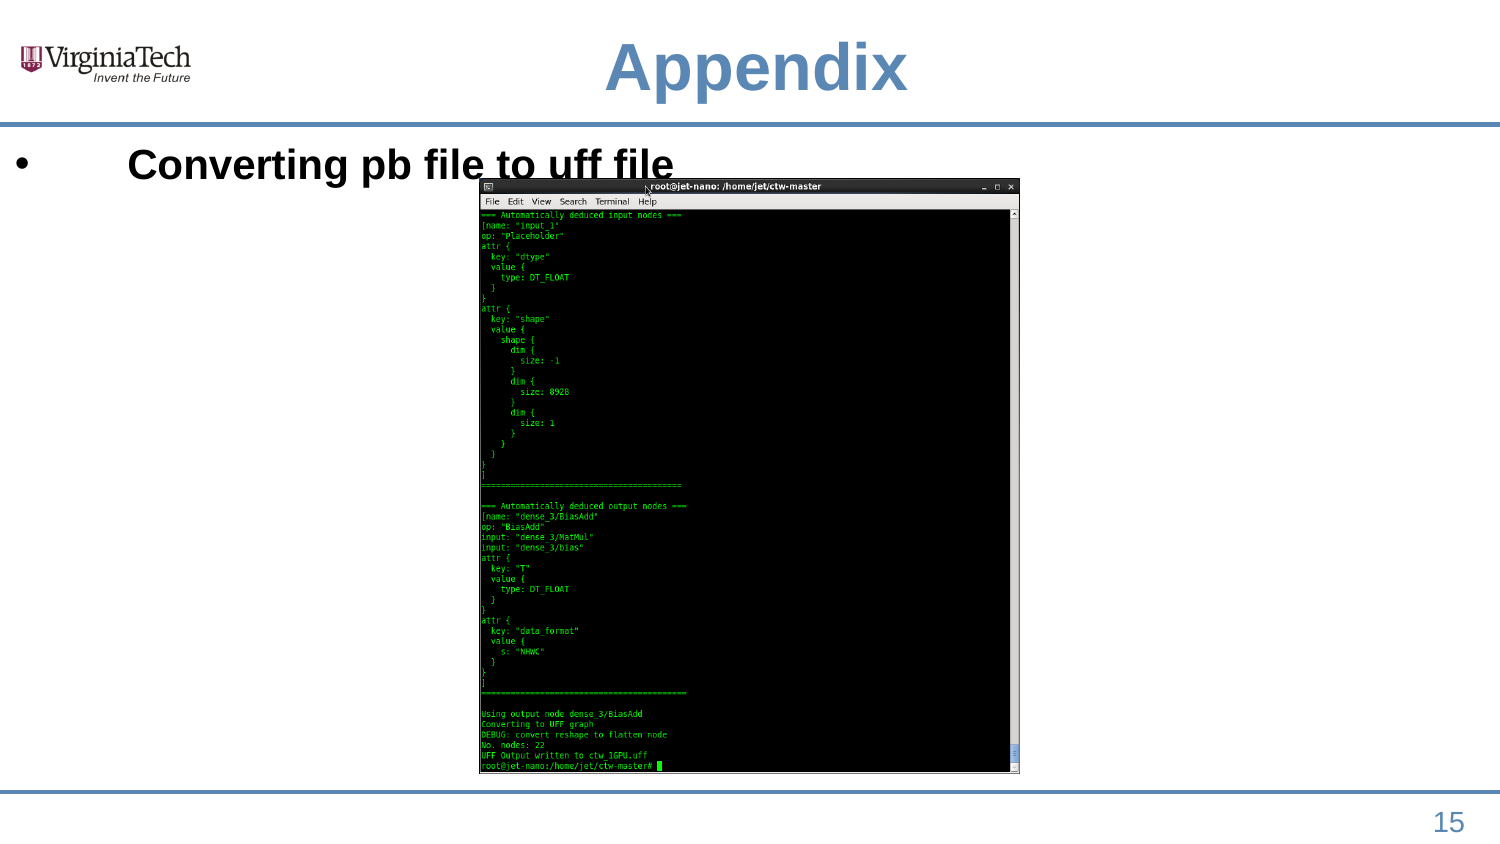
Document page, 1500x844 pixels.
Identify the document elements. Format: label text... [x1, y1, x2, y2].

title Appendix [264, 12, 1249, 116]
slide_number 15 [1399, 804, 1481, 838]
list Converting pb file to uff file [0, 129, 1500, 179]
picture [21, 45, 191, 82]
picture [479, 178, 1021, 775]
